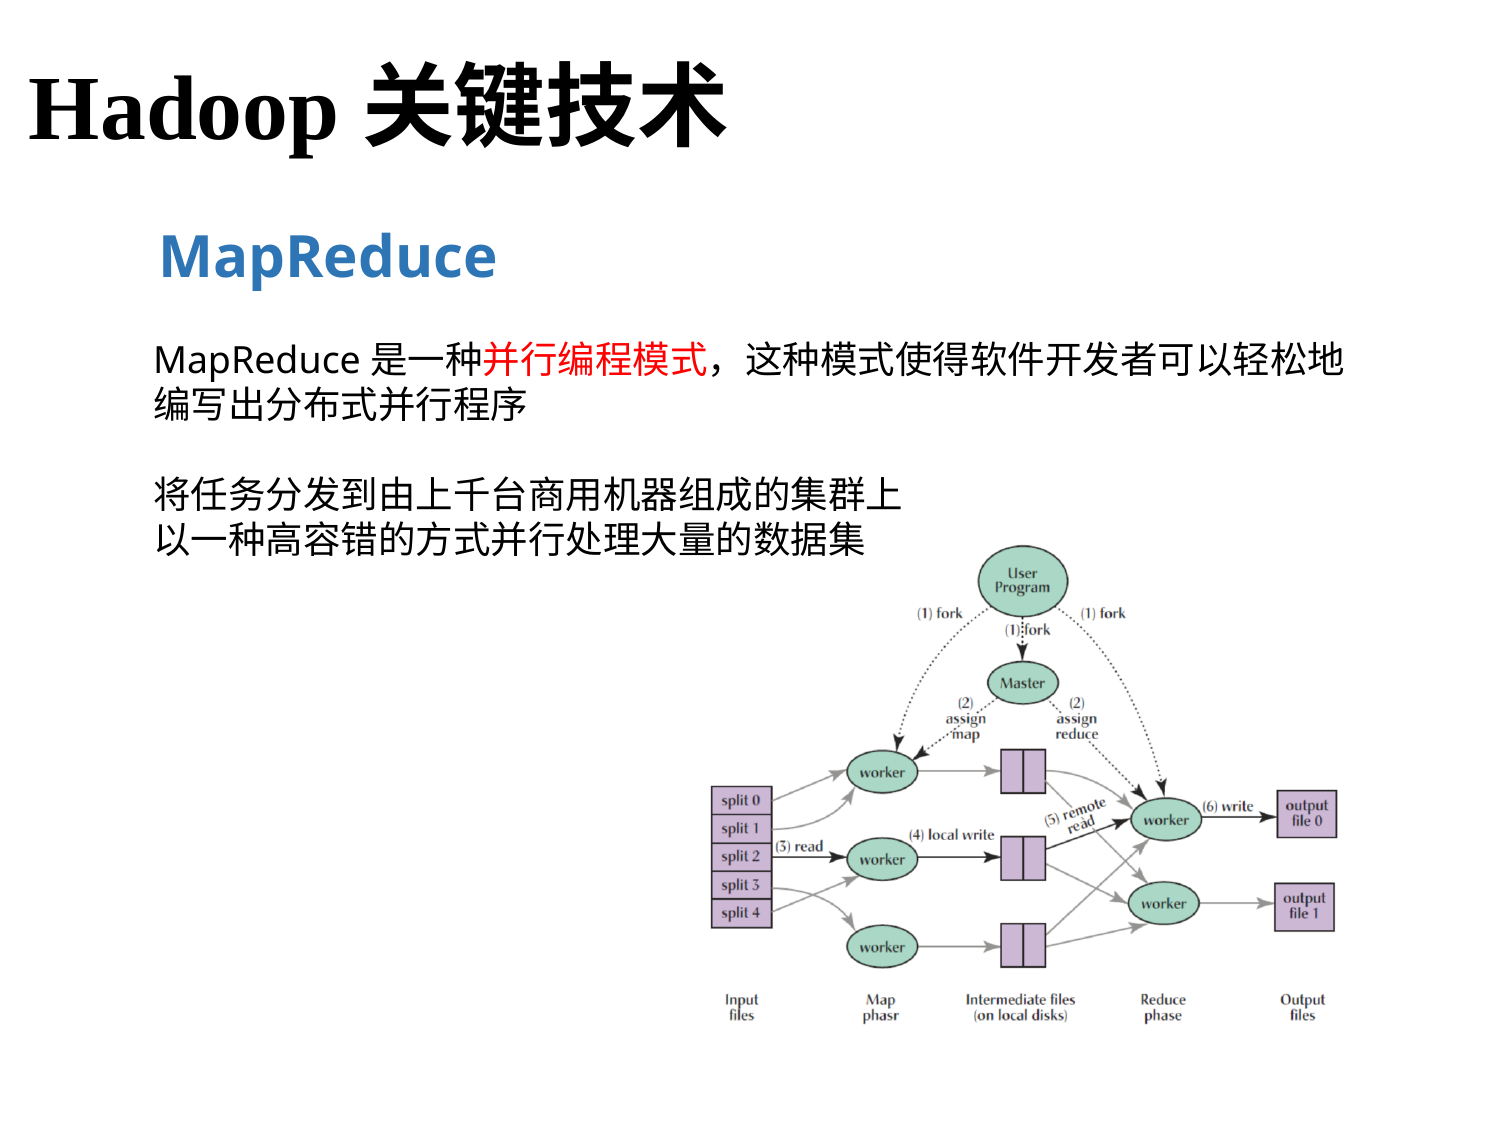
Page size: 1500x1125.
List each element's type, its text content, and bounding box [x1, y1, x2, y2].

text_box MapReduce [143, 212, 513, 297]
picture [670, 532, 1366, 1029]
title Hadoop关键技术 [13, 1, 1308, 219]
text_box MapReduce是一种并行编程模式，这种模式使得软件开发者可以轻松地编写出分布式并行程序 将任务分发到由上千台商用机器组成的集群上 以一种高容错的方式并行处理大量的数据集 [138, 328, 1366, 569]
